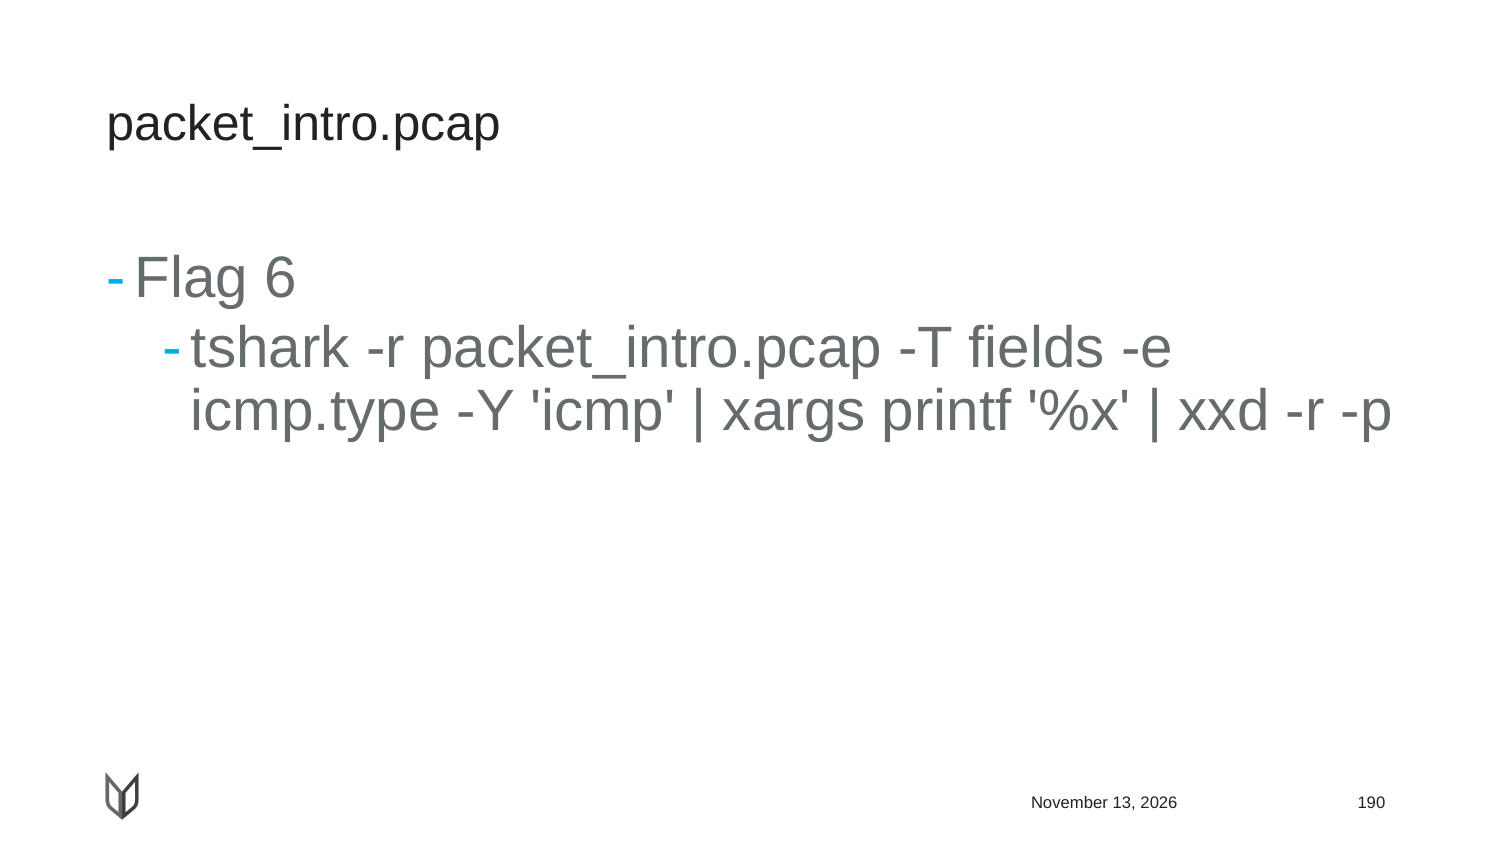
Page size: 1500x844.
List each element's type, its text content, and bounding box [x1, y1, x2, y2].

slide_number 190 [1324, 784, 1400, 815]
picture [105, 772, 139, 820]
title packet_intro.pcap [106, 96, 1400, 220]
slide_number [1016, 784, 1324, 815]
list Flag 6 tshark -r packet_intro.pcap -T fields -e icmp.type -Y 'icmp' | xargs printf '%x' | xxd -r -p [106, 246, 1400, 768]
